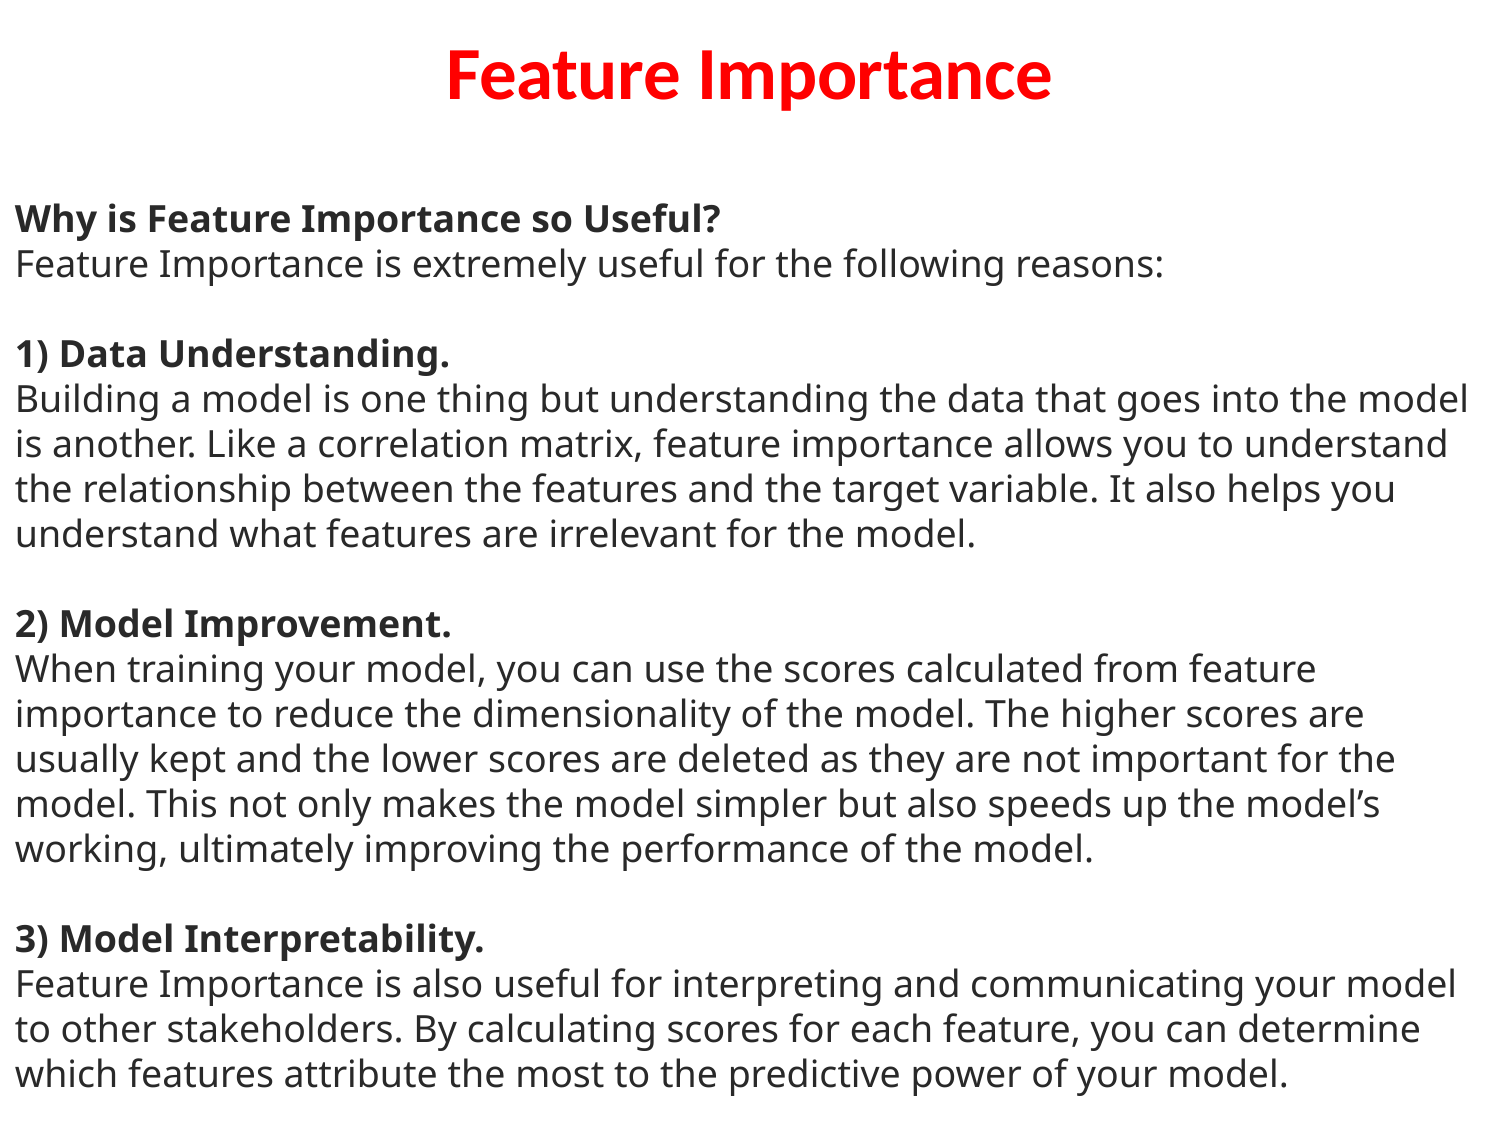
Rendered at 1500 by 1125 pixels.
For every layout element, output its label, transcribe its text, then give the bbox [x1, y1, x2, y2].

title Feature Importance [0, 24, 1500, 125]
text_box Why is Feature Importance so Useful? Feature Importance is extremely useful for the following reasons: 1) Data Understanding. Building a model is one thing but understanding the data that goes into the model is another. Like a correlation matrix, feature importance allows you to understand the relationship between the features and the target variable. It also helps you understand what features are irrelevant for the model. 2) Model Improvement. When training your model, you can use the scores calculated from feature importance to reduce the dimensionality of the model. The higher scores are usually kept and the lower scores are deleted as they are not important for the model. This not only makes the model simpler but also speeds up the model’s working, ultimately improving the performance of the model. 3) Model Interpretability. Feature Importance is also useful for interpreting and communicating your model to other stakeholders. By calculating scores for each feature, you can determine which features attribute the most to the predictive power of your model. [0, 187, 1500, 1125]
